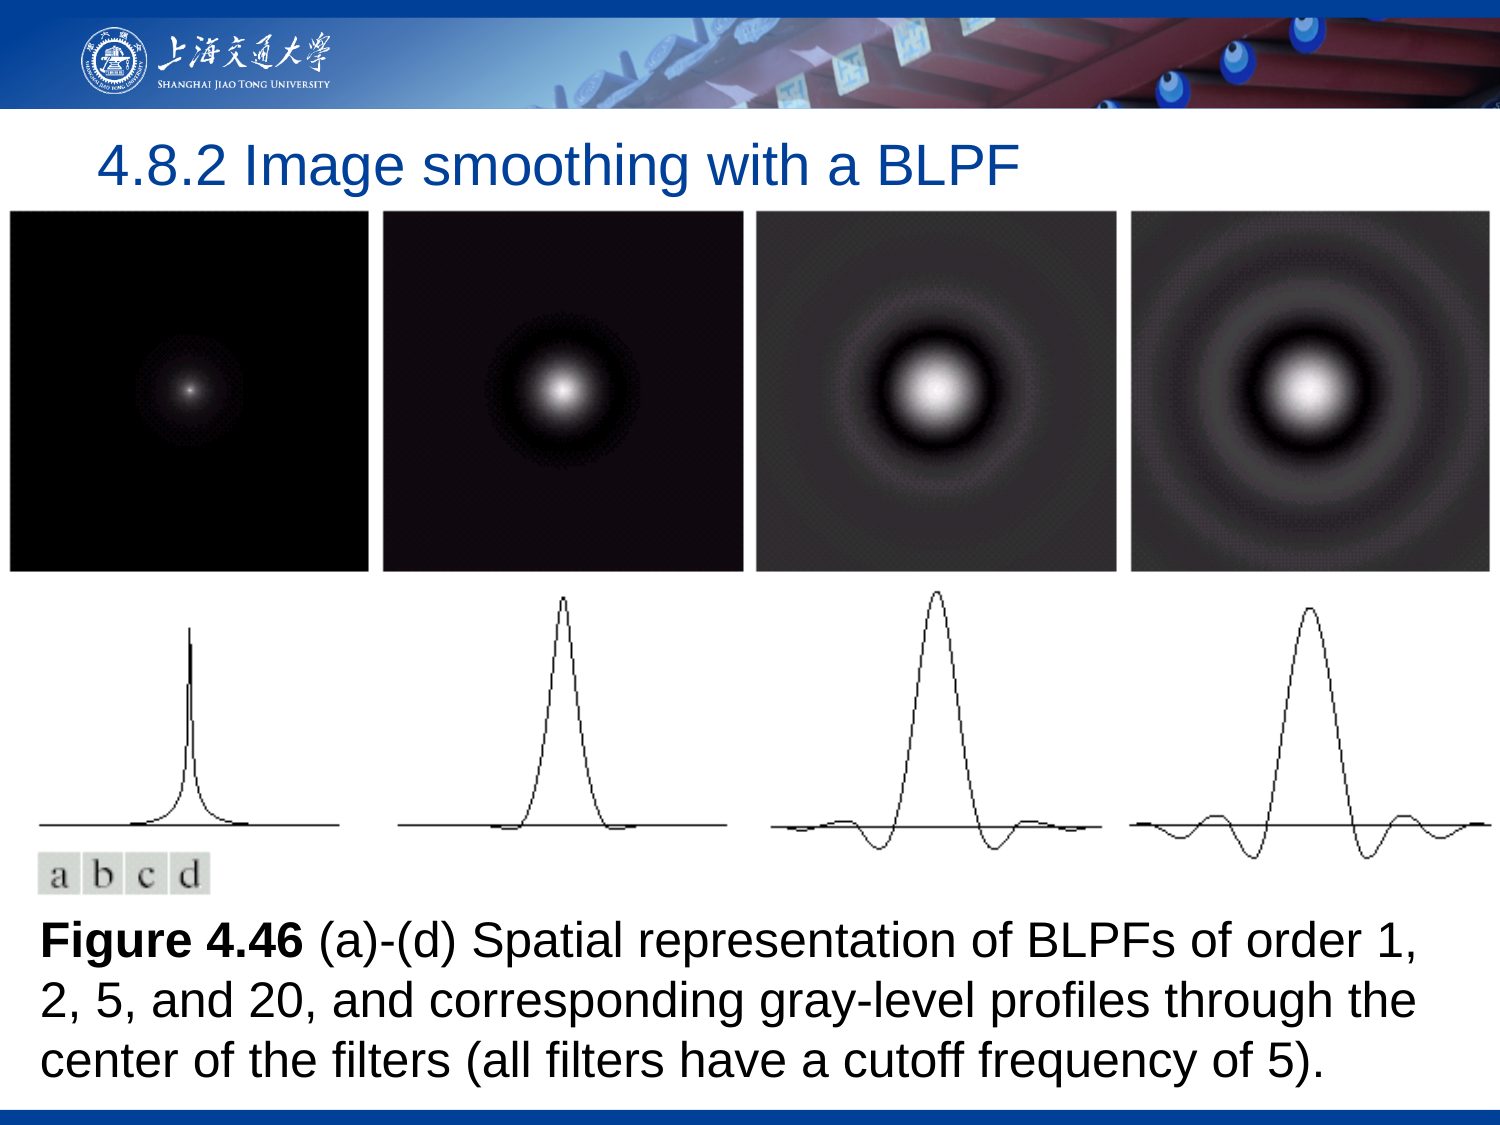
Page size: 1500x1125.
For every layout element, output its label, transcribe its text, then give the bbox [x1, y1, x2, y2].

text_box 4.8.2 Image smoothing with a BLPF [83, 120, 1038, 205]
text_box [5, 207, 1495, 867]
picture [0, 18, 1500, 109]
picture [34, 847, 216, 901]
text_box Figure 4.46 (a)-(d) Spatial representation of BLPFs of order 1, 2, 5, and 20, and corresponding gray-level profiles through the center of the filters (all filters have a cutoff frequency of 5). [25, 900, 1475, 1096]
